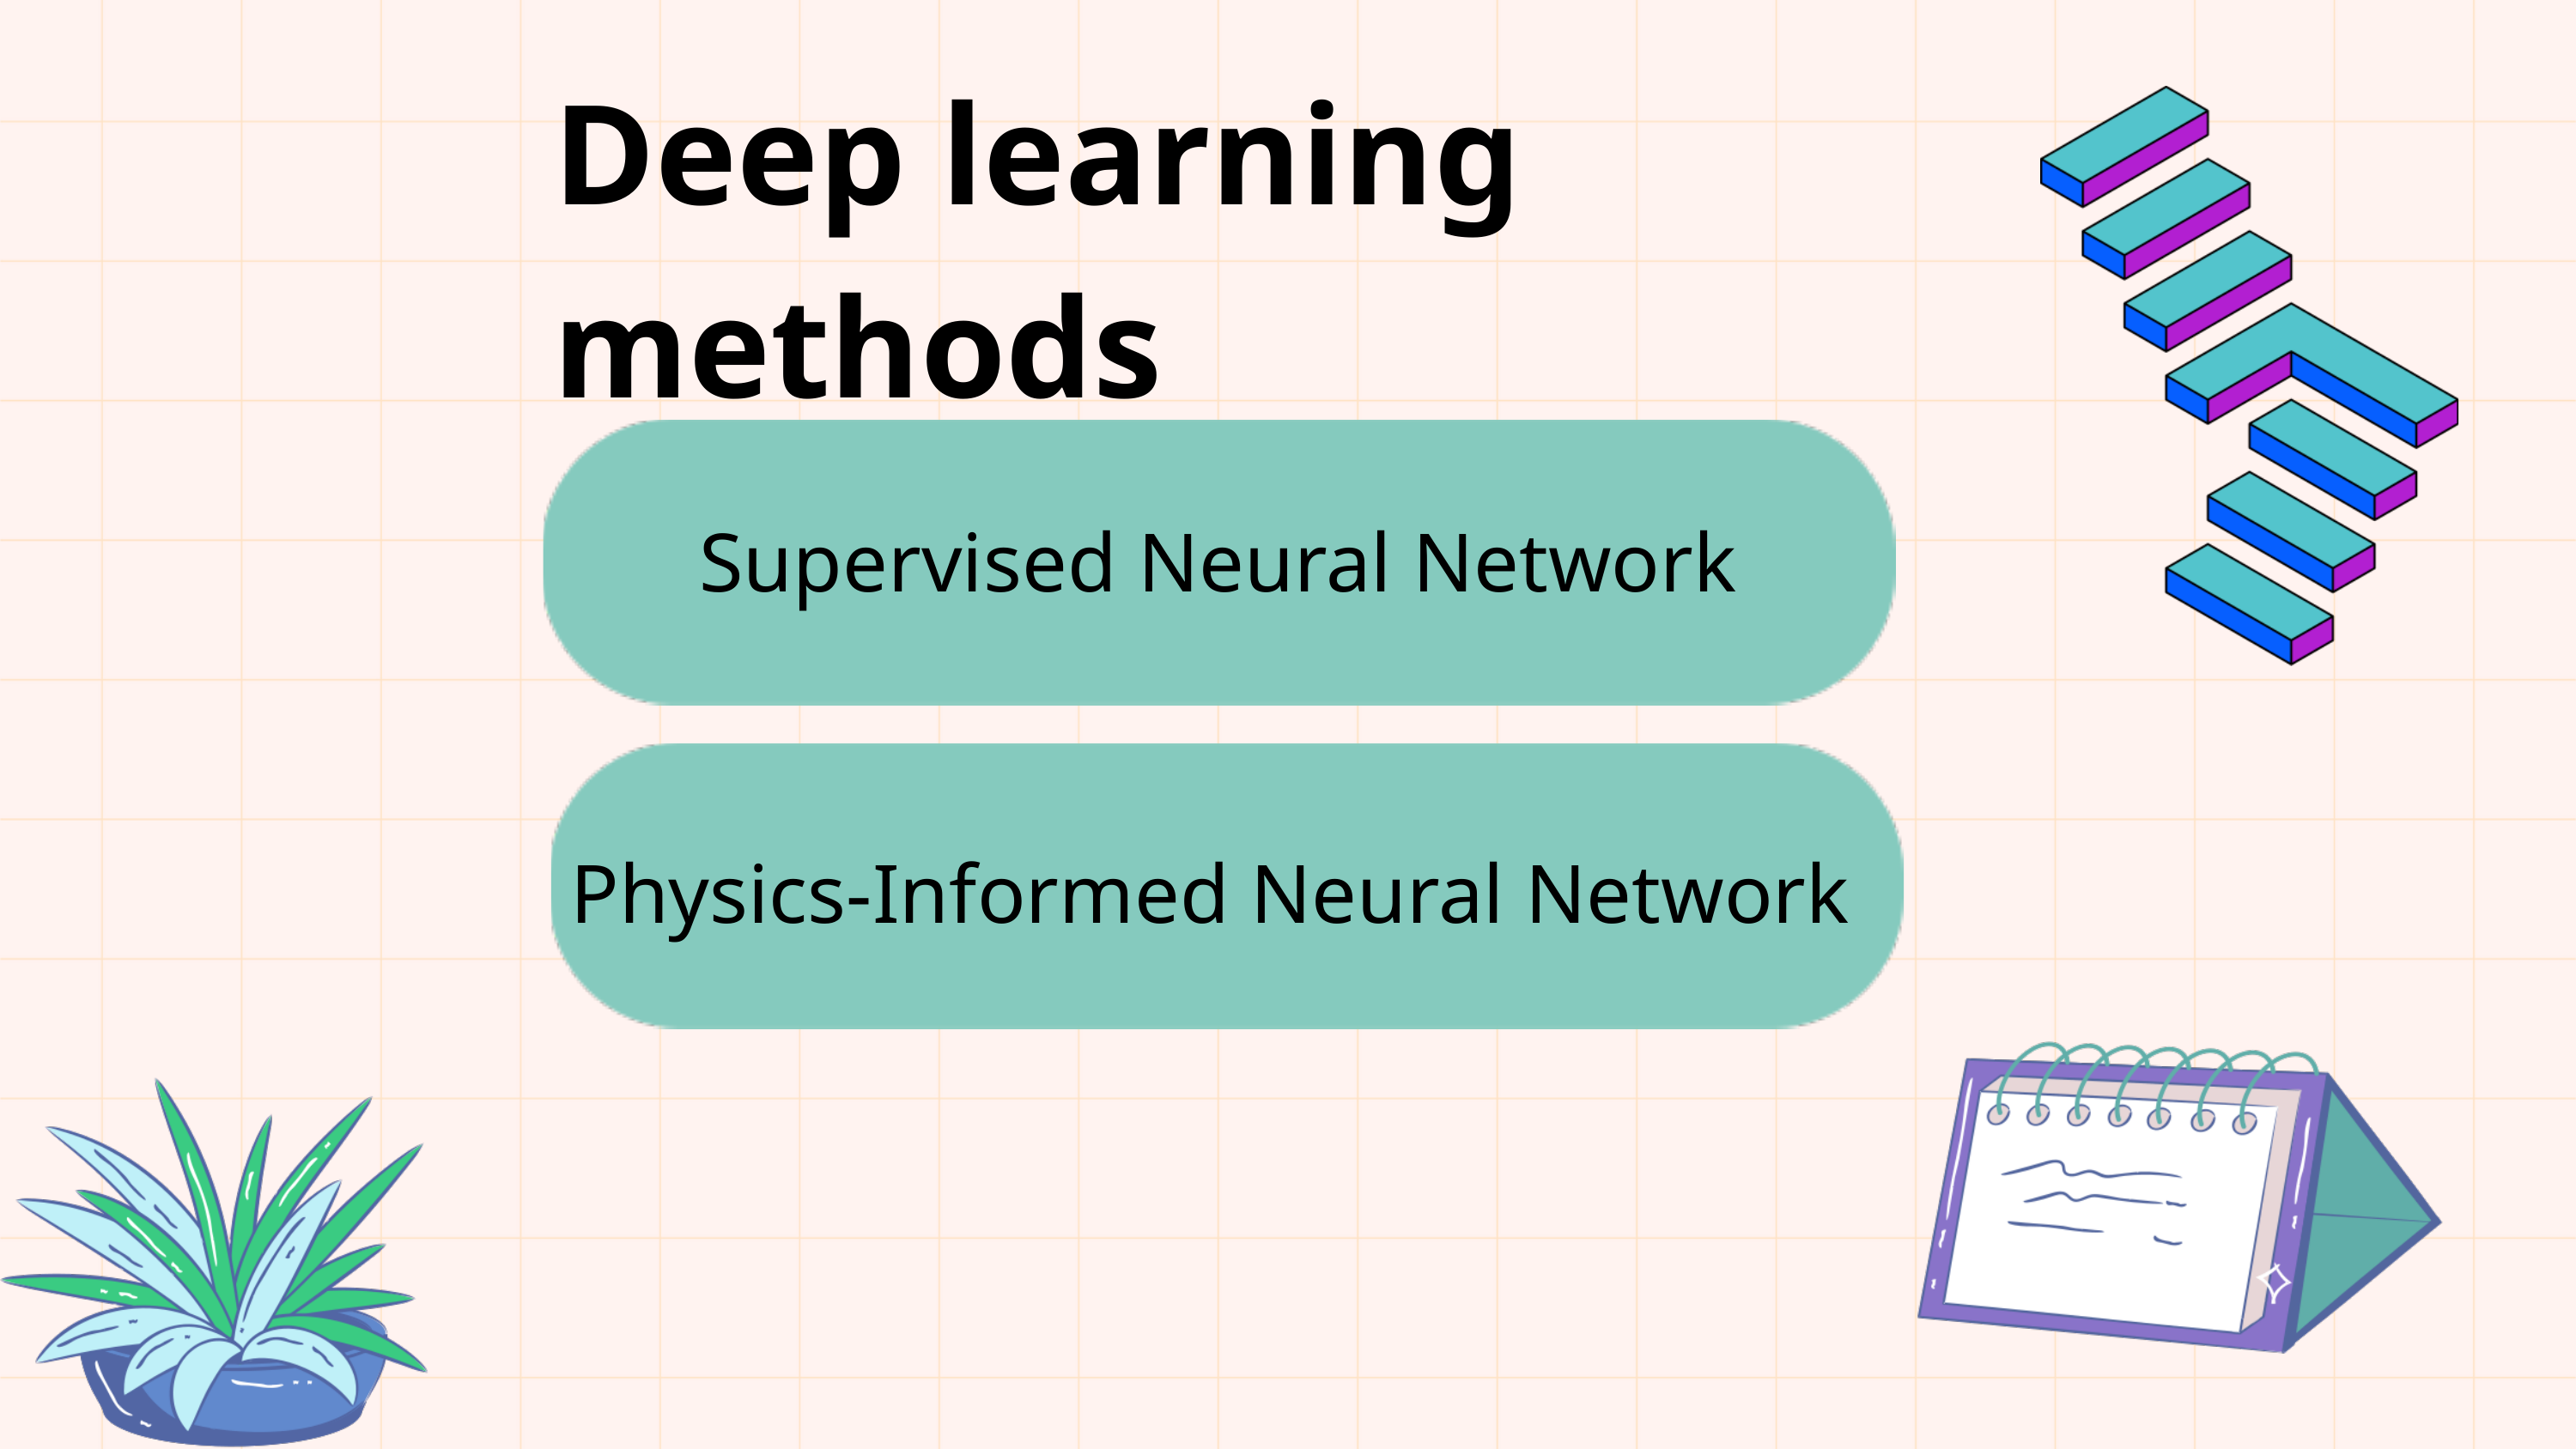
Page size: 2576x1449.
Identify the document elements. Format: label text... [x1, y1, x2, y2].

text_box [0, 1077, 428, 1449]
text_box [2040, 86, 2459, 666]
text_box [550, 743, 1905, 1029]
text_box [1912, 1041, 2459, 1372]
text_box Supervised Neural Network [699, 494, 1767, 609]
text_box [543, 420, 1897, 706]
text_box [0, 0, 2576, 1449]
text_box Deep learning methods [553, 39, 1879, 427]
text_box Physics-Informed Neural Network [570, 827, 1913, 940]
